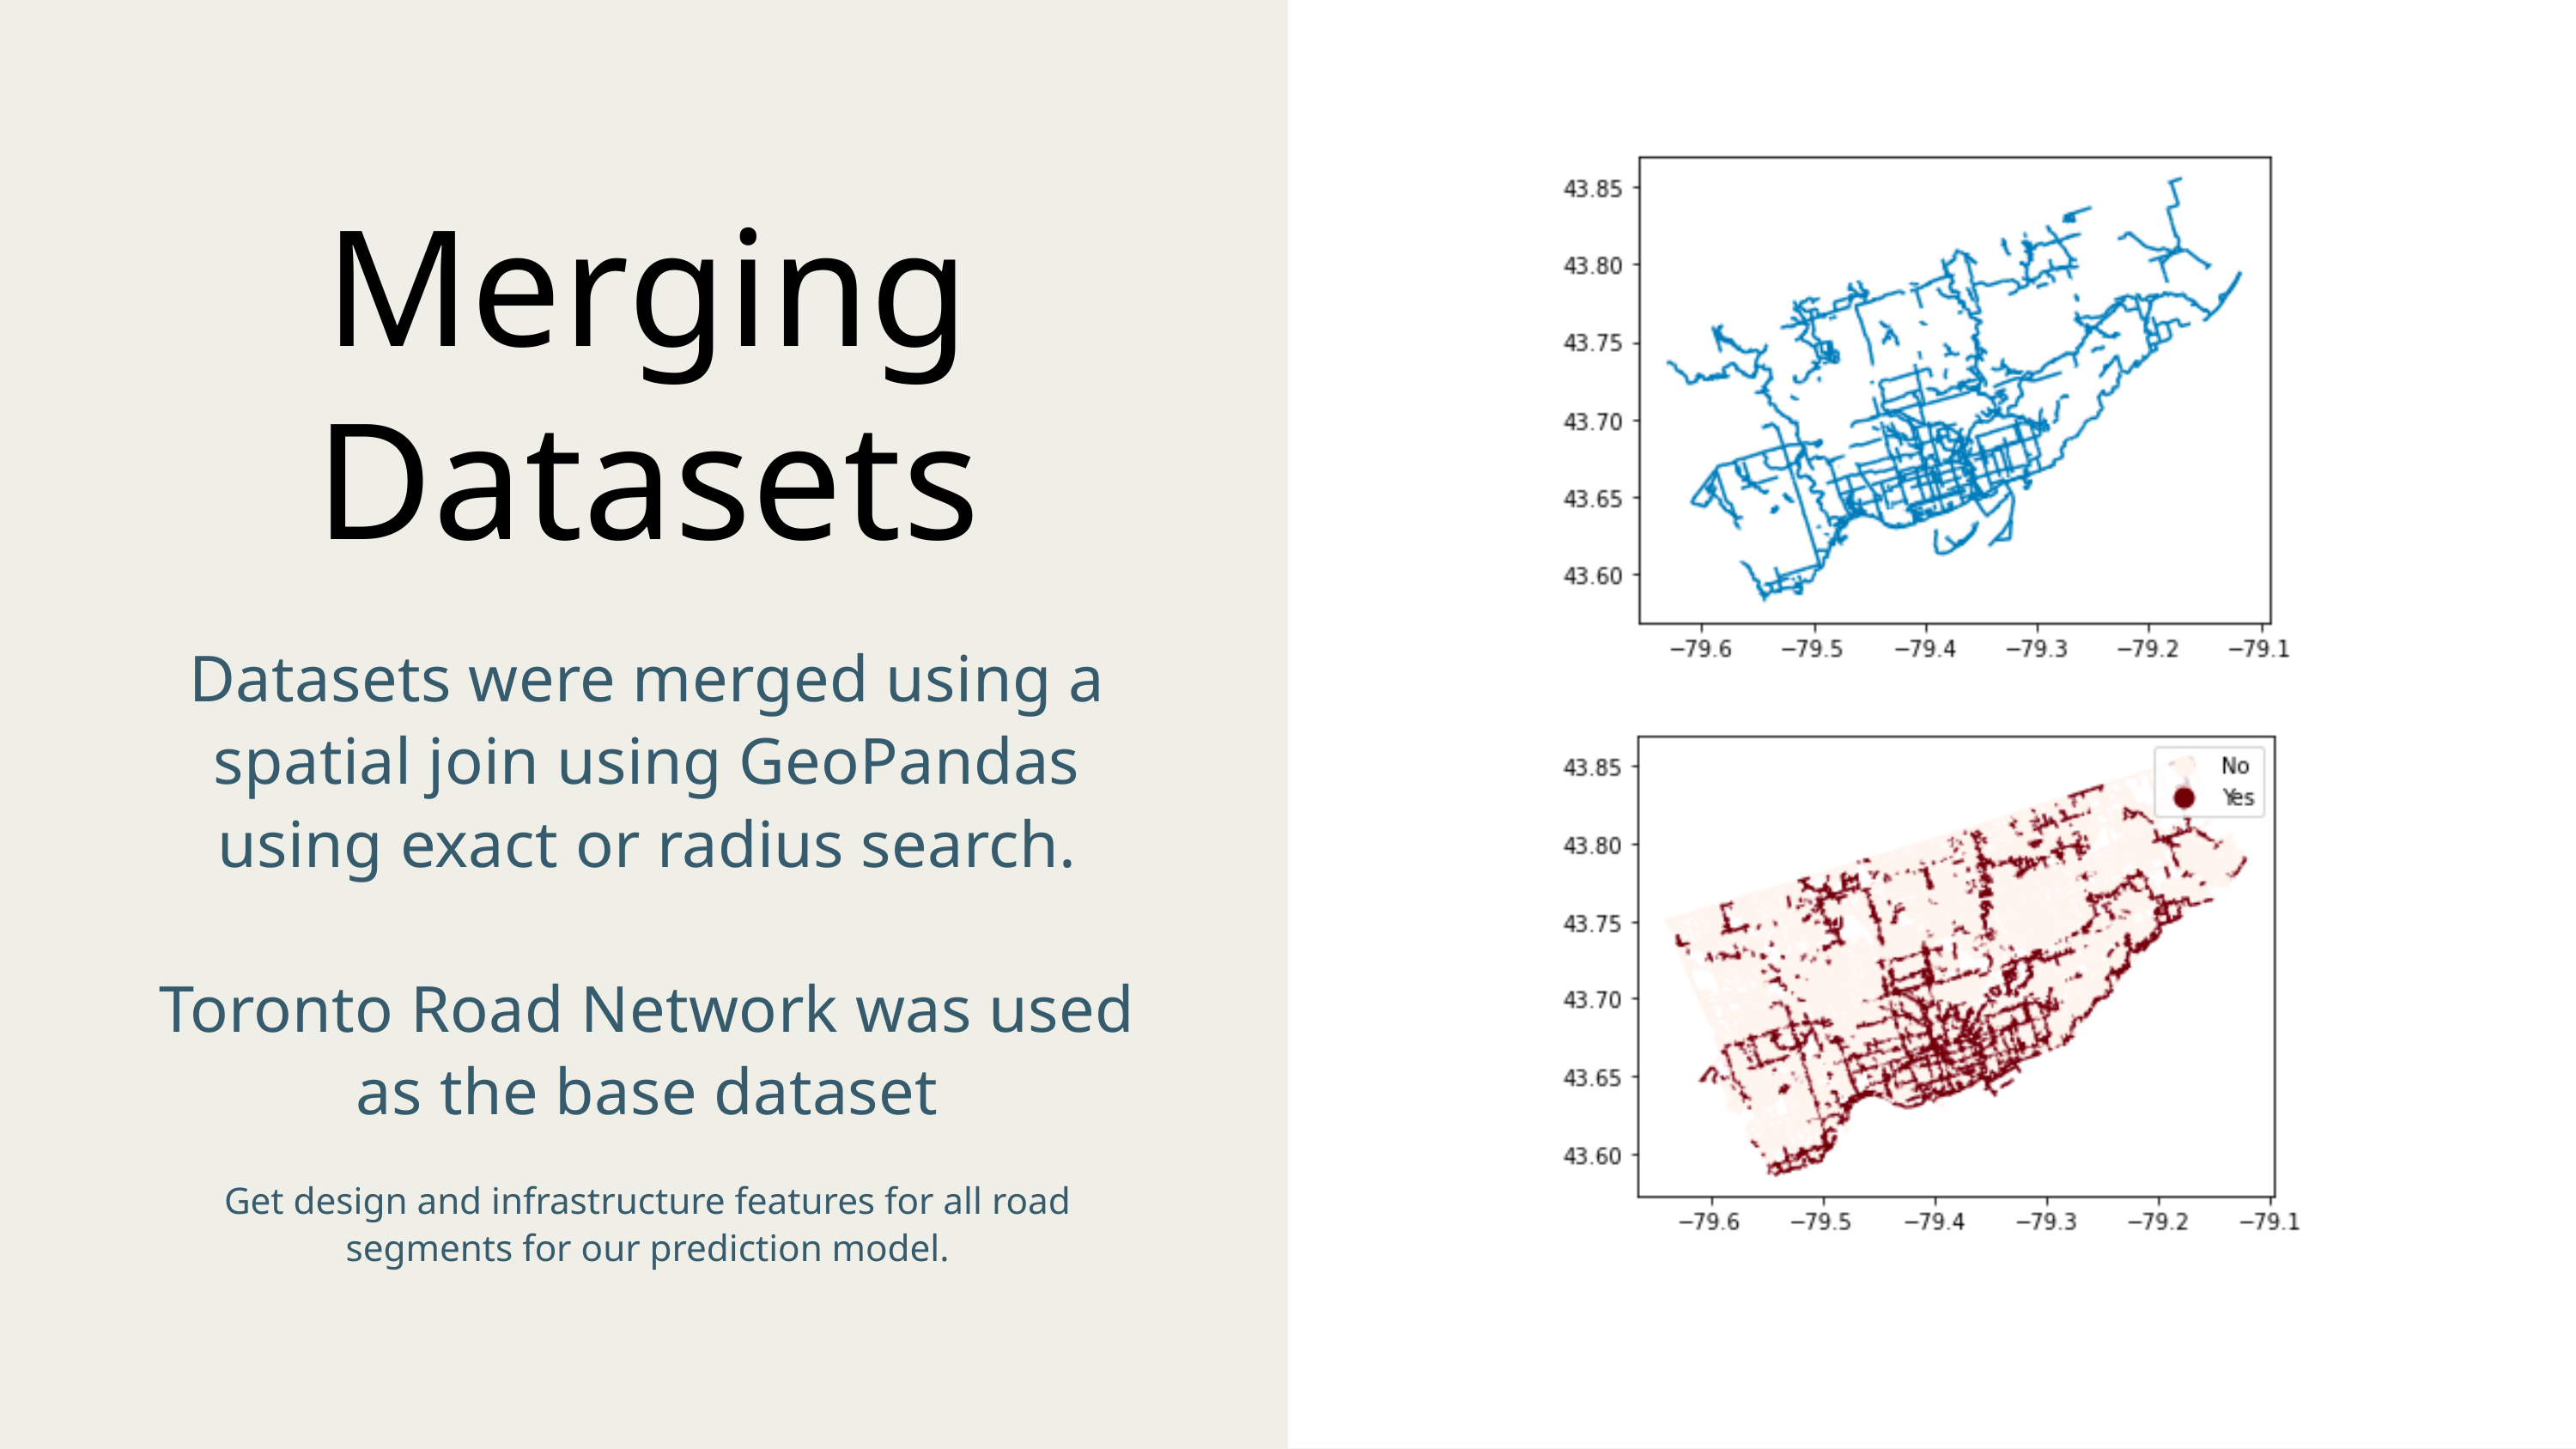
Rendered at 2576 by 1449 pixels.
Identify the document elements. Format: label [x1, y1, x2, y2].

text_box [144, 185, 1151, 1264]
text_box [1547, 724, 2317, 1247]
text_box [1287, 0, 2576, 1449]
text_box [1547, 144, 2309, 675]
